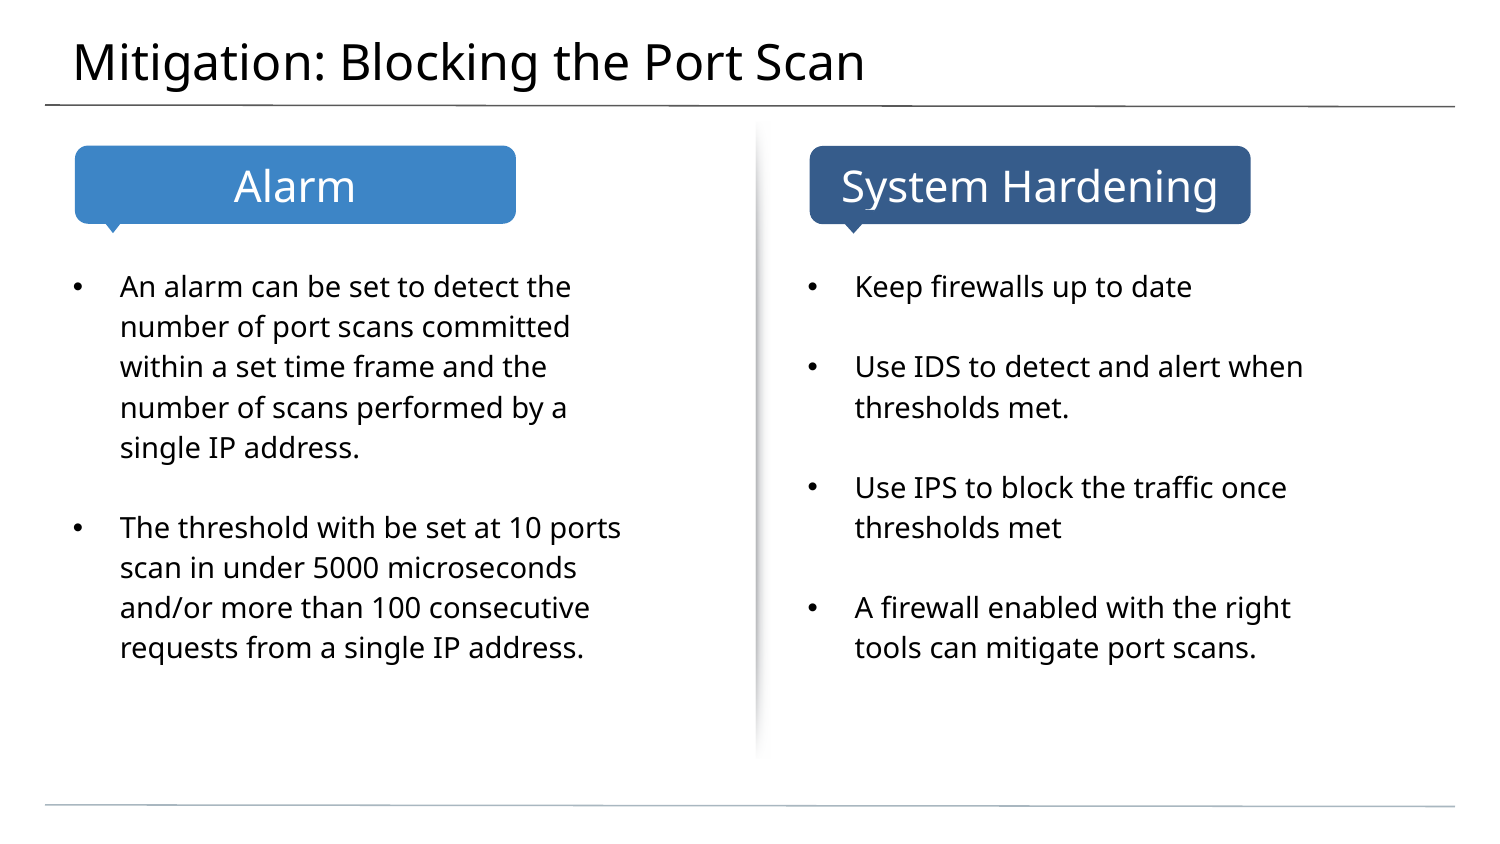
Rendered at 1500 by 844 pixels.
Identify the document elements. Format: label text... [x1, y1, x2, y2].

subtitle Keep firewalls up to date Use IDS to detect and alert when thresholds met. Use IPS to block the traffic once thresholds met A firewall enabled with the right tools can mitigate port scans. [732, 263, 1438, 805]
picture [703, 107, 839, 782]
title Mitigation: Blocking the Port Scan [0, 0, 1500, 88]
subtitle An alarm can be set to detect the number of port scans committed within a set time frame and the number of scans performed by a single IP address. The threshold with be set at 10 ports scan in under 5000 microseconds and/or more than 100 consecutive requests from a single IP address. [0, 263, 704, 805]
